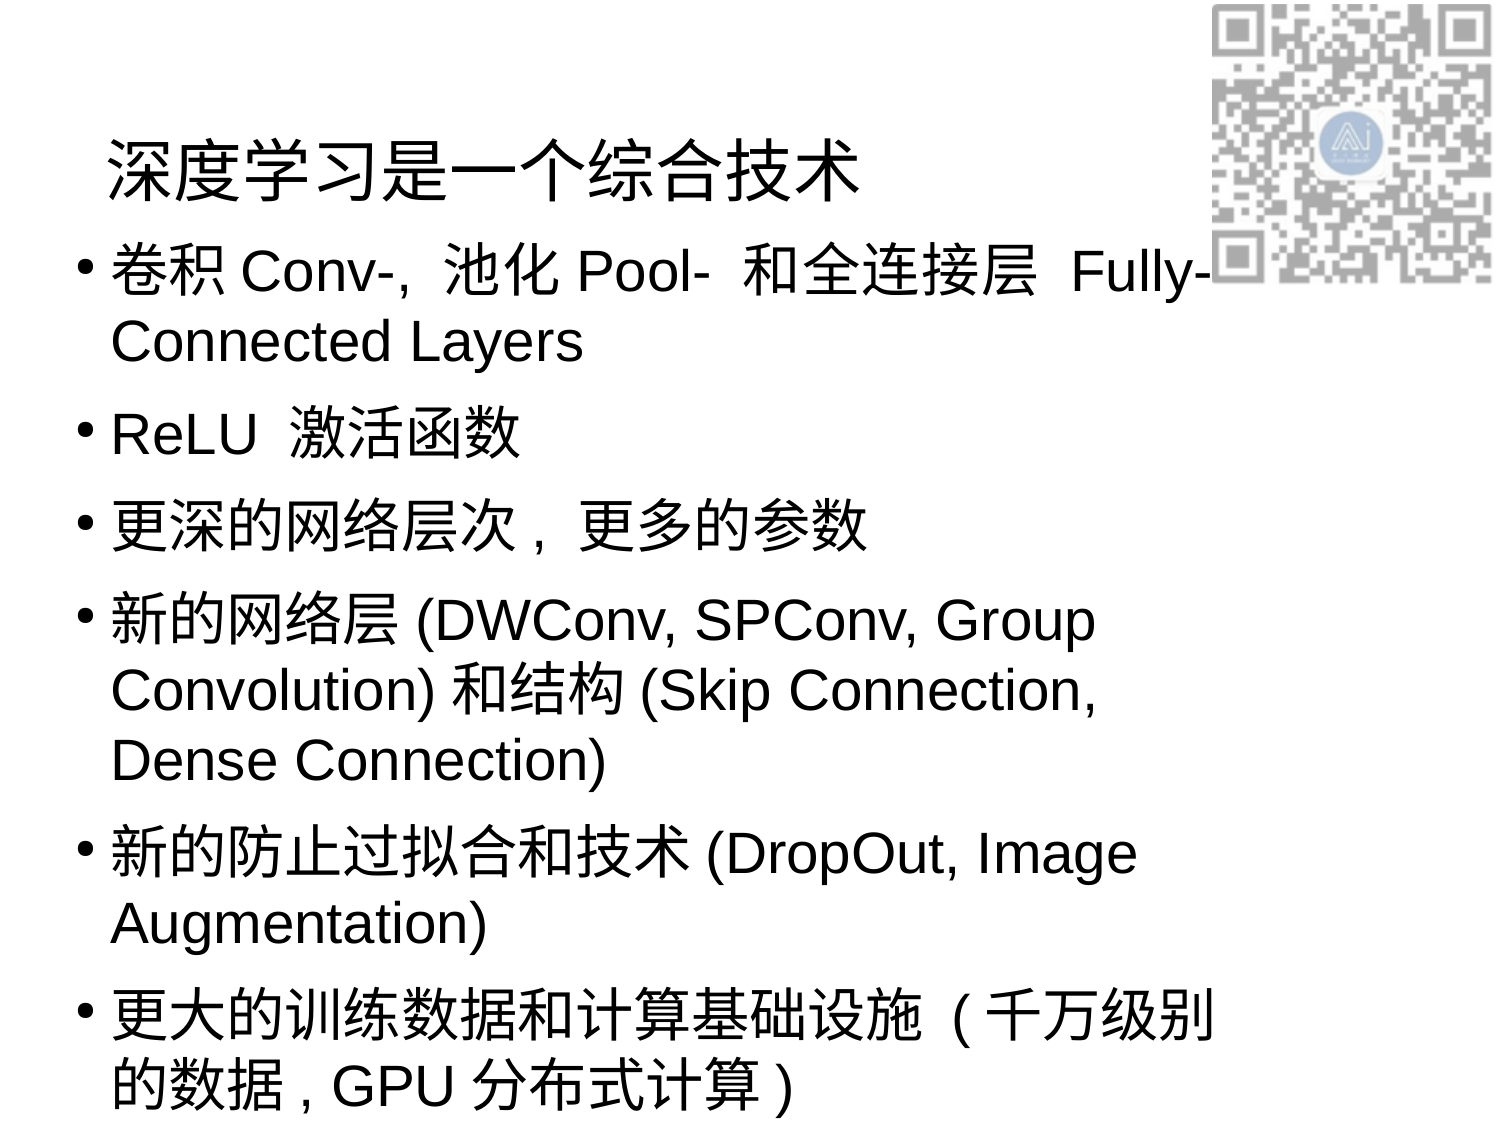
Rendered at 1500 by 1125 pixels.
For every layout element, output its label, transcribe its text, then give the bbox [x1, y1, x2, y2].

title 深度学习是一个综合技术 [103, 74, 1397, 263]
text_box 卷积Conv-, 池化Pool- 和全连接层 Fully-Connected Layers ReLU 激活函数 更深的网络层次, 更多的参数 新的网络层(DWConv, SPConv, Group Convolution)和结构(Skip Connection, Dense Connection) 新的防止过拟合和技术(DropOut, Image Augmentation) 更大的训练数据和计算基础设施 (千万级别的数据, GPU分布式计算) [72, 233, 1238, 1118]
